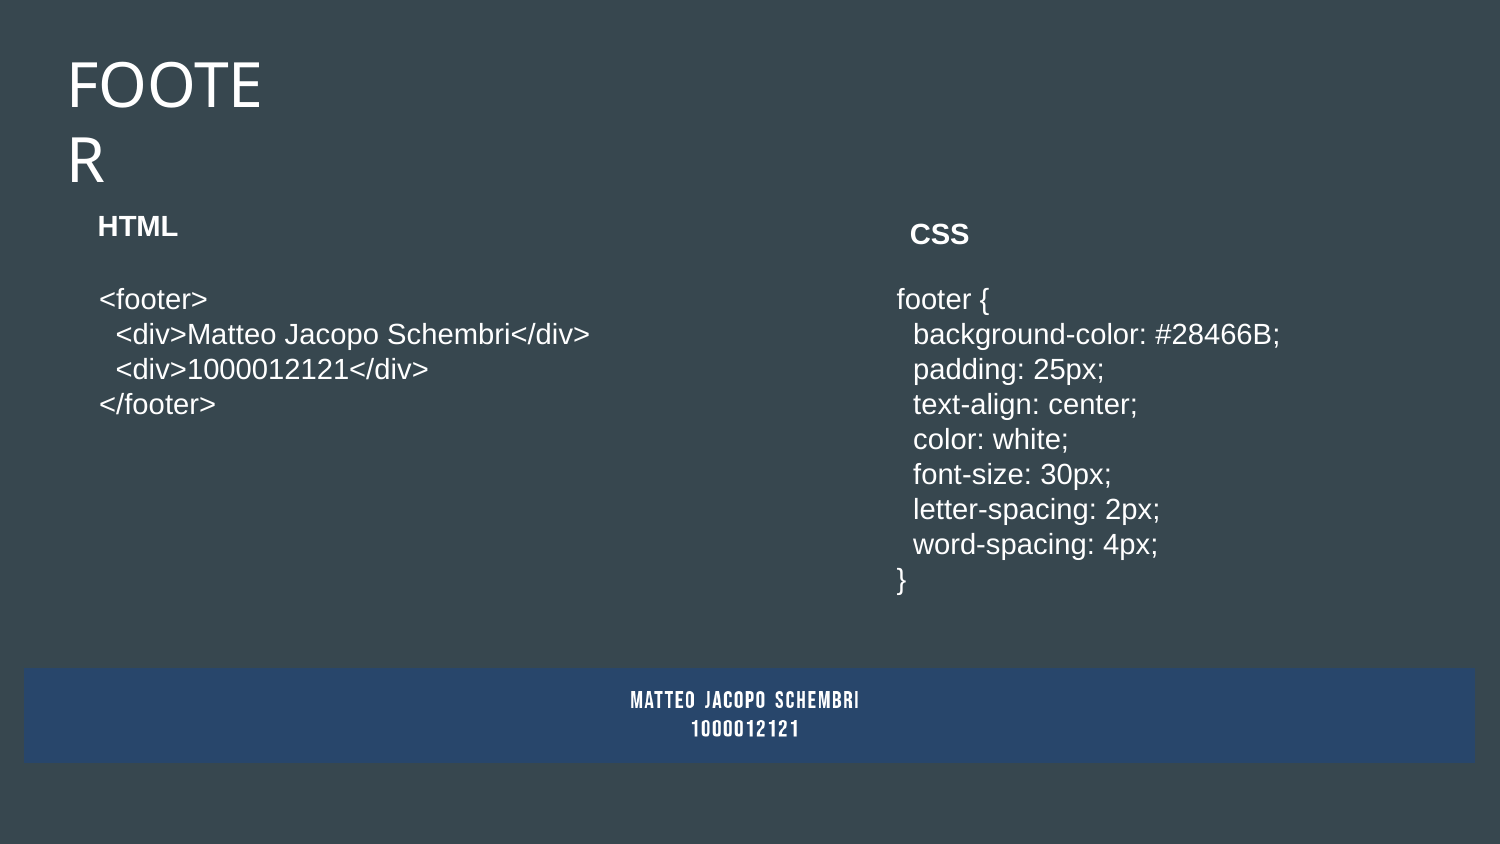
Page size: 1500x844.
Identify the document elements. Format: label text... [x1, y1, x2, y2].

picture [24, 668, 1476, 763]
list <footer> <div>Matteo Jacopo Schembri</div> <div>1000012121</div> </footer> [51, 265, 622, 539]
text_box HTML [82, 192, 305, 258]
text_box footer { background-color: #28466B; padding: 25px; text-align: center; color: white; font-size: 30px; letter-spacing: 2px; word-spacing: 4px; } [881, 265, 1374, 611]
title FOOTER [51, 30, 305, 124]
text_box CSS [894, 200, 1117, 265]
